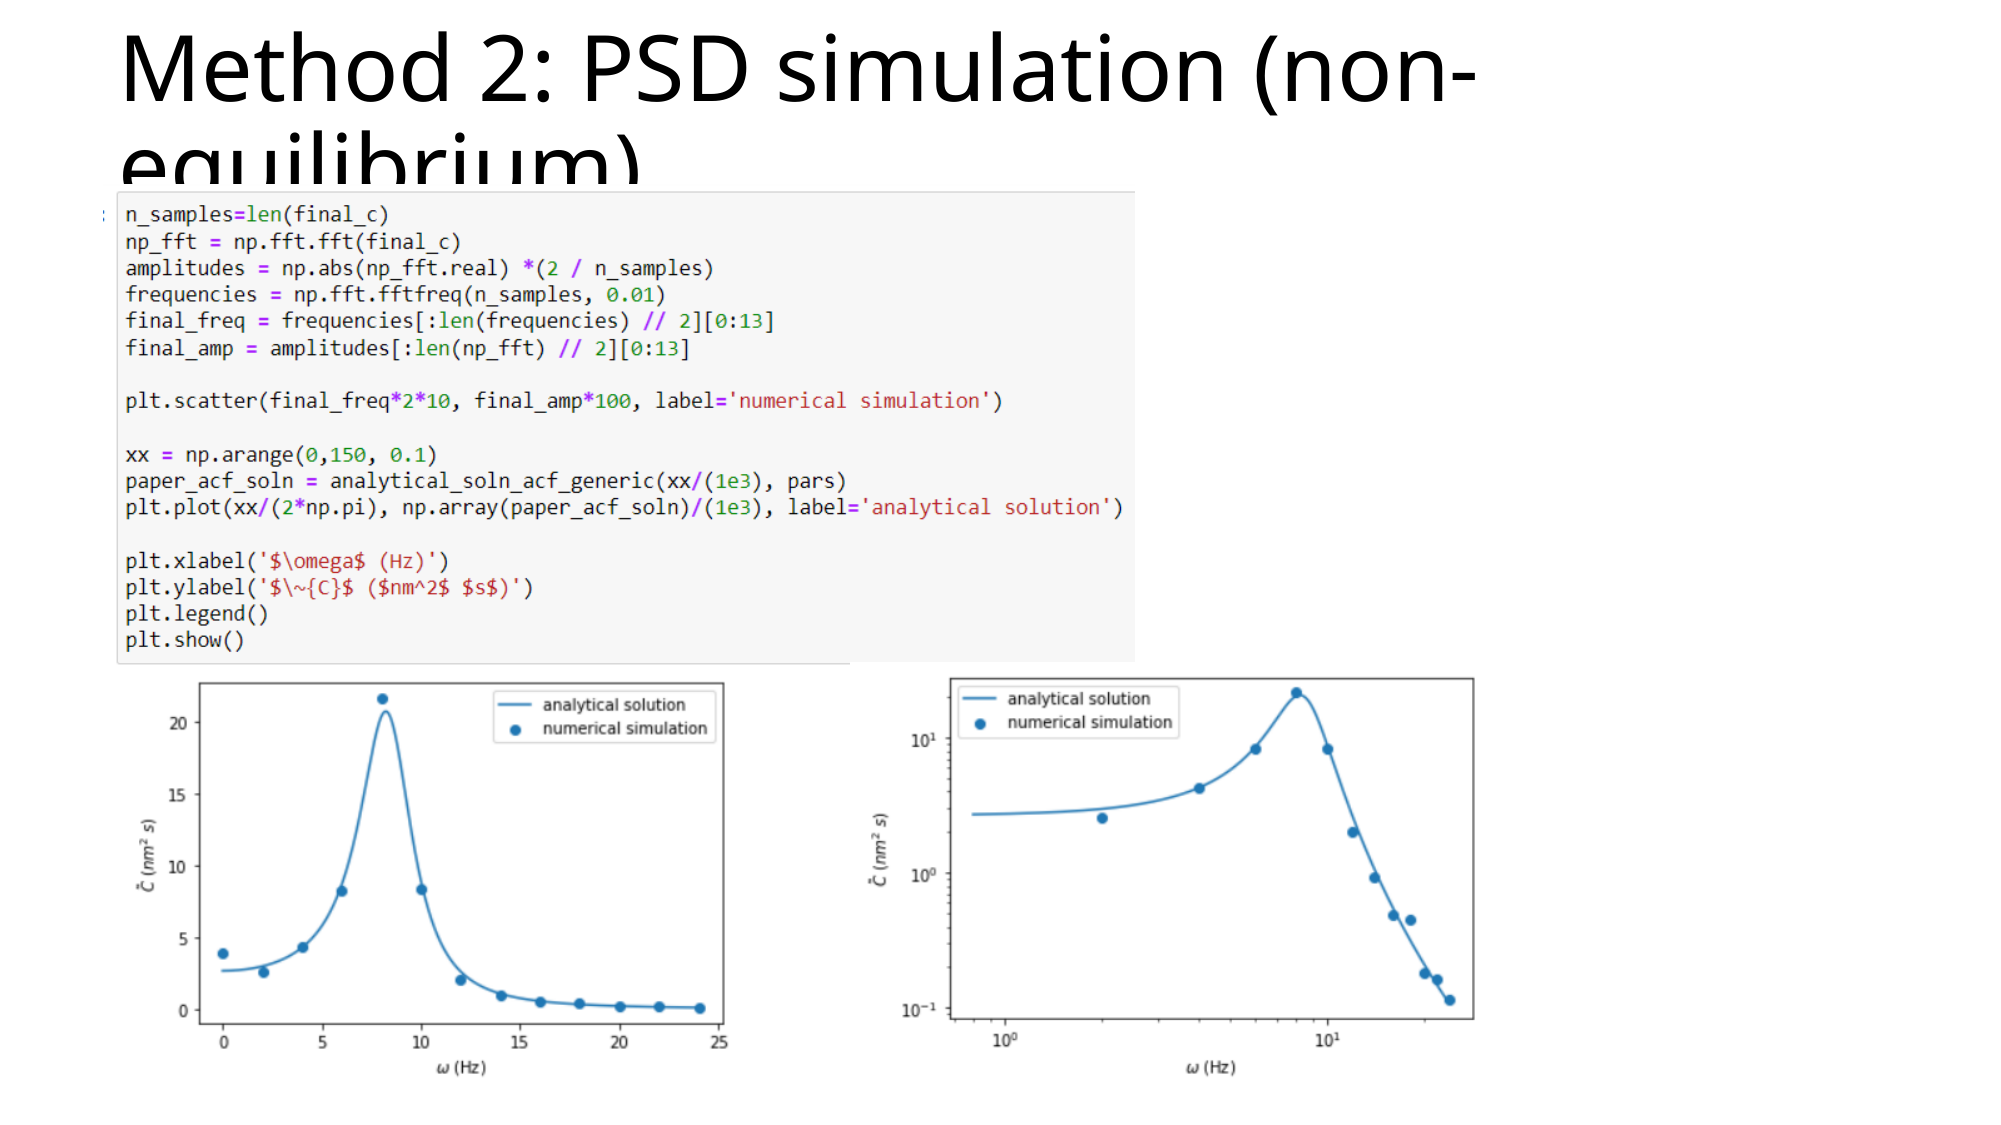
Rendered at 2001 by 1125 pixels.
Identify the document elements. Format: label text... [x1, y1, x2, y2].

picture [103, 184, 1515, 1089]
title Method 2: PSD simulation (non-equilibrium) [103, 12, 1829, 231]
